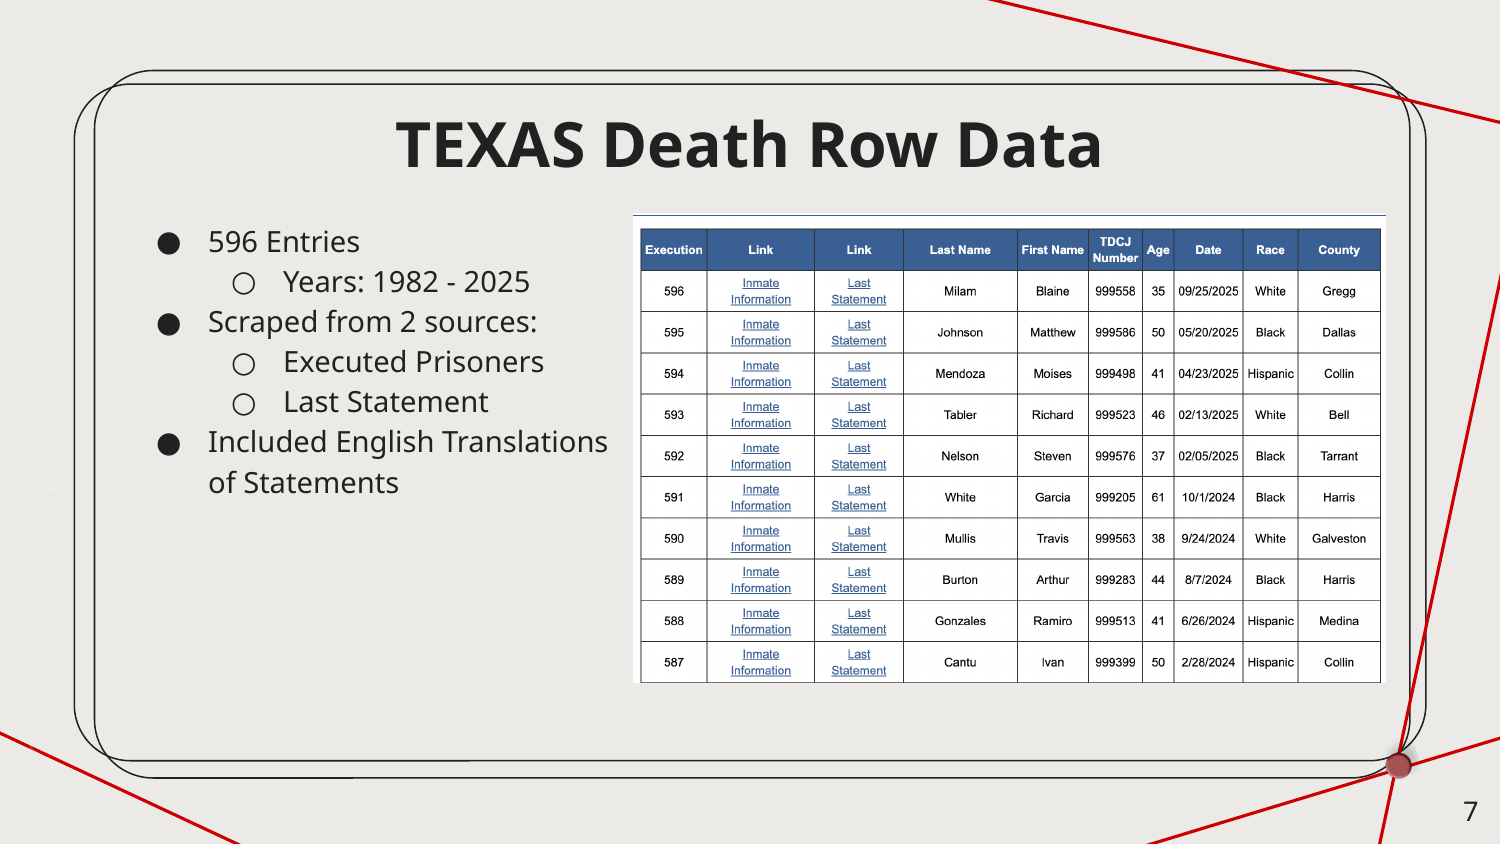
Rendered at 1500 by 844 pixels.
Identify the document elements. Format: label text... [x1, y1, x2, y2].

picture [1370, 735, 1424, 798]
list 596 Entries Years: 1982 - 2025 Scraped from 2 sources: Executed Prisoners Last Statement Included English Translations of Statements [118, 202, 634, 695]
title TEXAS Death Row Data [118, 88, 1382, 195]
slide_number ‹#› [1403, 779, 1494, 844]
picture [632, 213, 1386, 684]
